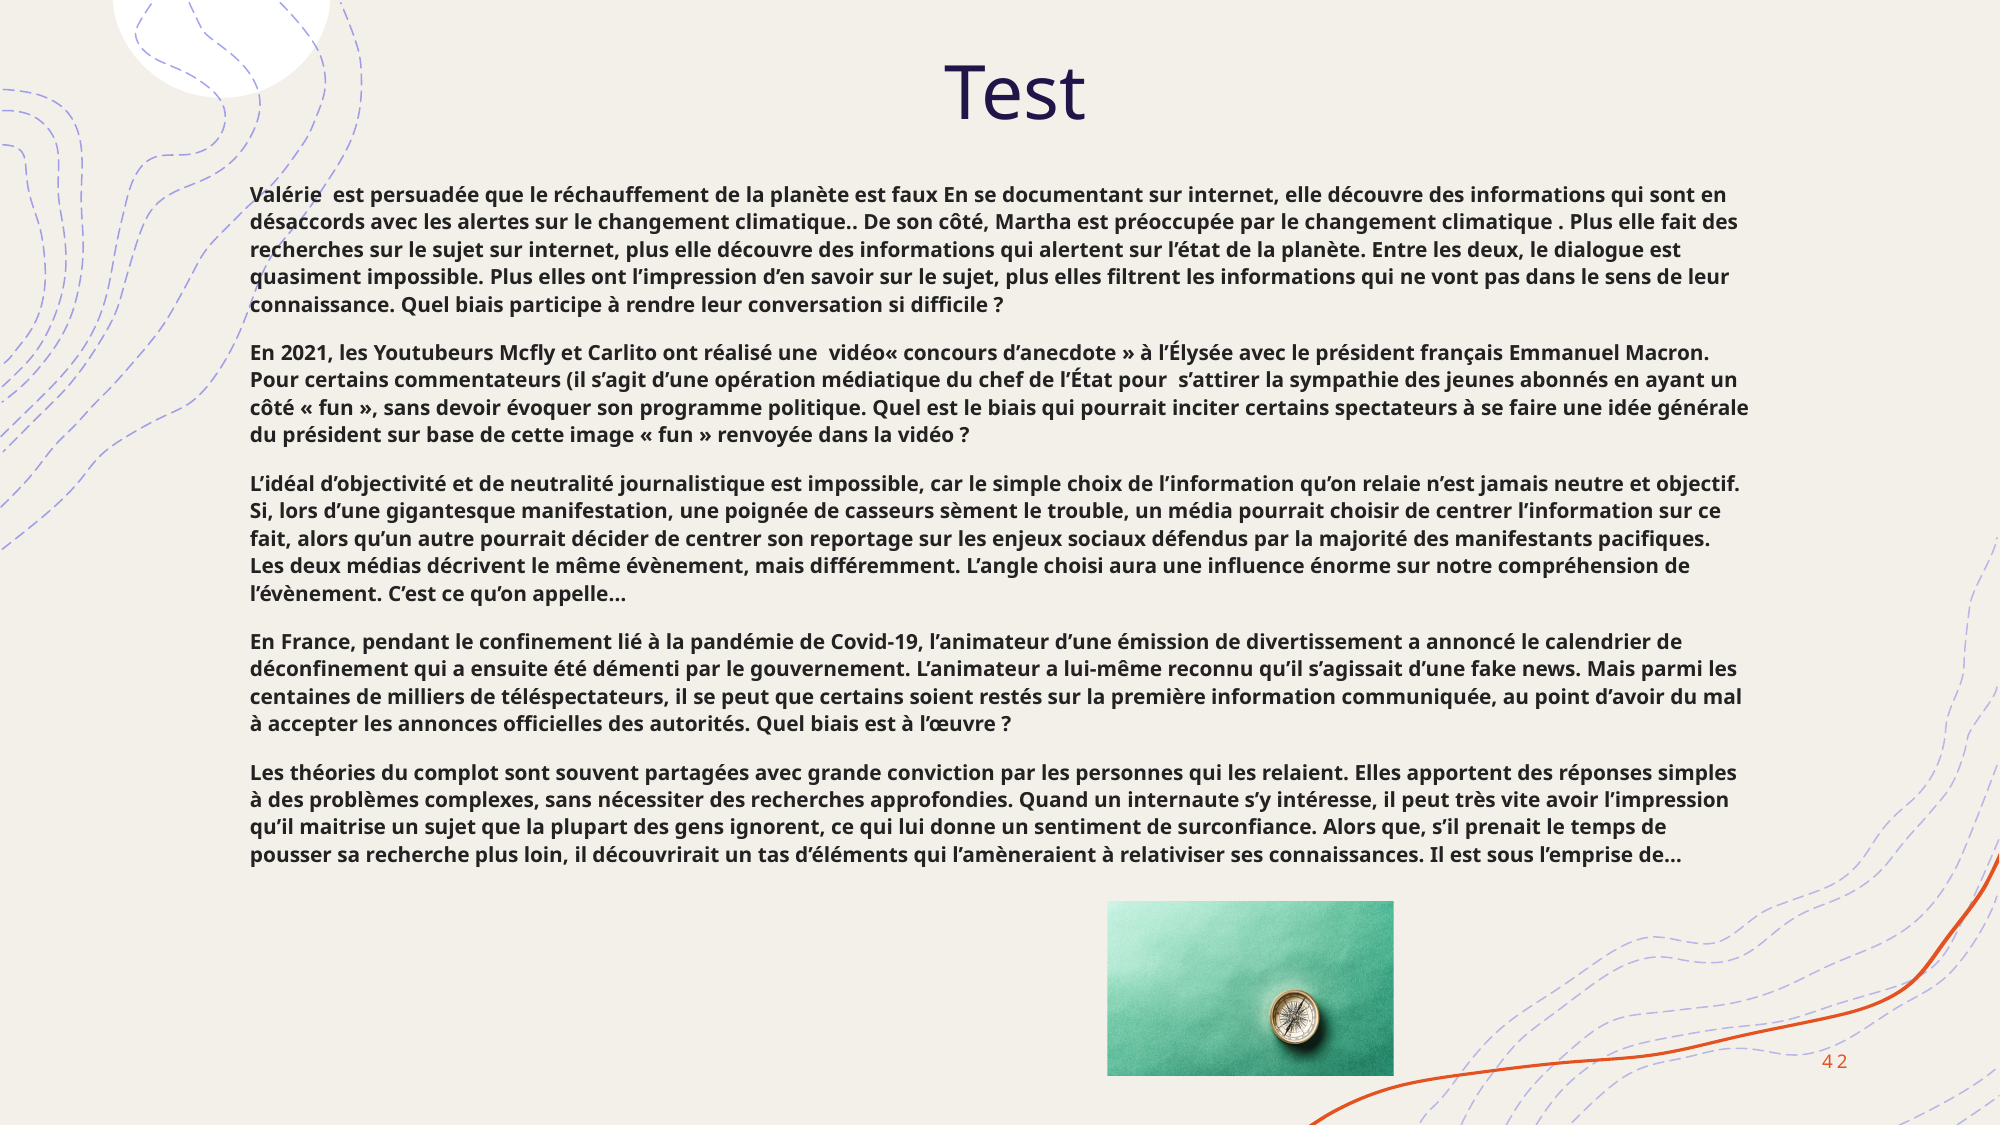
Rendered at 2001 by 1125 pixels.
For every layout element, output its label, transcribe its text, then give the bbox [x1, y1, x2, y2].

picture [1107, 901, 1394, 1076]
list Valérie est persuadée que le réchauffement de la planète est faux En se documentant sur internet, elle découvre des informations qui sont en désaccords avec les alertes sur le changement climatique.. De son côté, Martha est préoccupée par le changement climatique . Plus elle fait des recherches sur le sujet sur internet, plus elle découvre des informations qui alertent sur l’état de la planète. Entre les deux, le dialogue est quasiment impossible. Plus elles ont l’impression d’en savoir sur le sujet, plus elles filtrent les informations qui ne vont pas dans le sens de leur connaissance. Quel biais participe à rendre leur conversation si difficile ? En 2021, les Youtubeurs Mcfly et Carlito ont réalisé une vidéo« concours d’anecdote » à l’Élysée avec le président français Emmanuel Macron. Pour certains commentateurs (il s’agit d’une opération médiatique du chef de l’État pour s’attirer la sympathie des jeunes abonnés en ayant un côté « fun », sans devoir évoquer son programme politique. Quel est le biais qui pourrait inciter certains spectateurs à se faire une idée générale du président sur base de cette image « fun » renvoyée dans la vidéo ? L’idéal d’objectivité et de neutralité journalistique est impossible, car le simple choix de l’information qu’on relaie n’est jamais neutre et objectif. Si, lors d’une gigantesque manifestation, une poignée de casseurs sèment le trouble, un média pourrait choisir de centrer l’information sur ce fait, alors qu’un autre pourrait décider de centrer son reportage sur les enjeux sociaux défendus par la majorité des manifestants pacifiques. Les deux médias décrivent le même évènement, mais différemment. L’angle choisi aura une influence énorme sur notre compréhension de l’évènement. C’est ce qu’on appelle… En France, pendant le confinement lié à la pandémie de Covid-19, l’animateur d’une émission de divertissement a annoncé le calendrier de déconfinement qui a ensuite été démenti par le gouvernement. L’animateur a lui-même reconnu qu’il s’agissait d’une fake news. Mais parmi les centaines de milliers de téléspectateurs, il se peut que certains soient restés sur la première information communiquée, au point d’avoir du mal à accepter les annonces officielles des autorités. Quel biais est à l’œuvre ? Les théories du complot sont souvent partagées avec grande conviction par les personnes qui les relaient. Elles apportent des réponses simples à des problèmes complexes, sans nécessiter des recherches approfondies. Quand un internaute s’y intéresse, il peut très vite avoir l’impression qu’il maitrise un sujet que la plupart des gens ignorent, ce qui lui donne un sentiment de surconfiance. Alors que, s’il prenait le temps de pousser sa recherche plus loin, il découvrirait un tas d’éléments qui l’amèneraient à relativiser ses connaissances. Il est sous l’emprise de… [235, 171, 1765, 896]
slide_number 42 [1625, 1042, 1863, 1103]
title Test [196, 37, 1835, 133]
